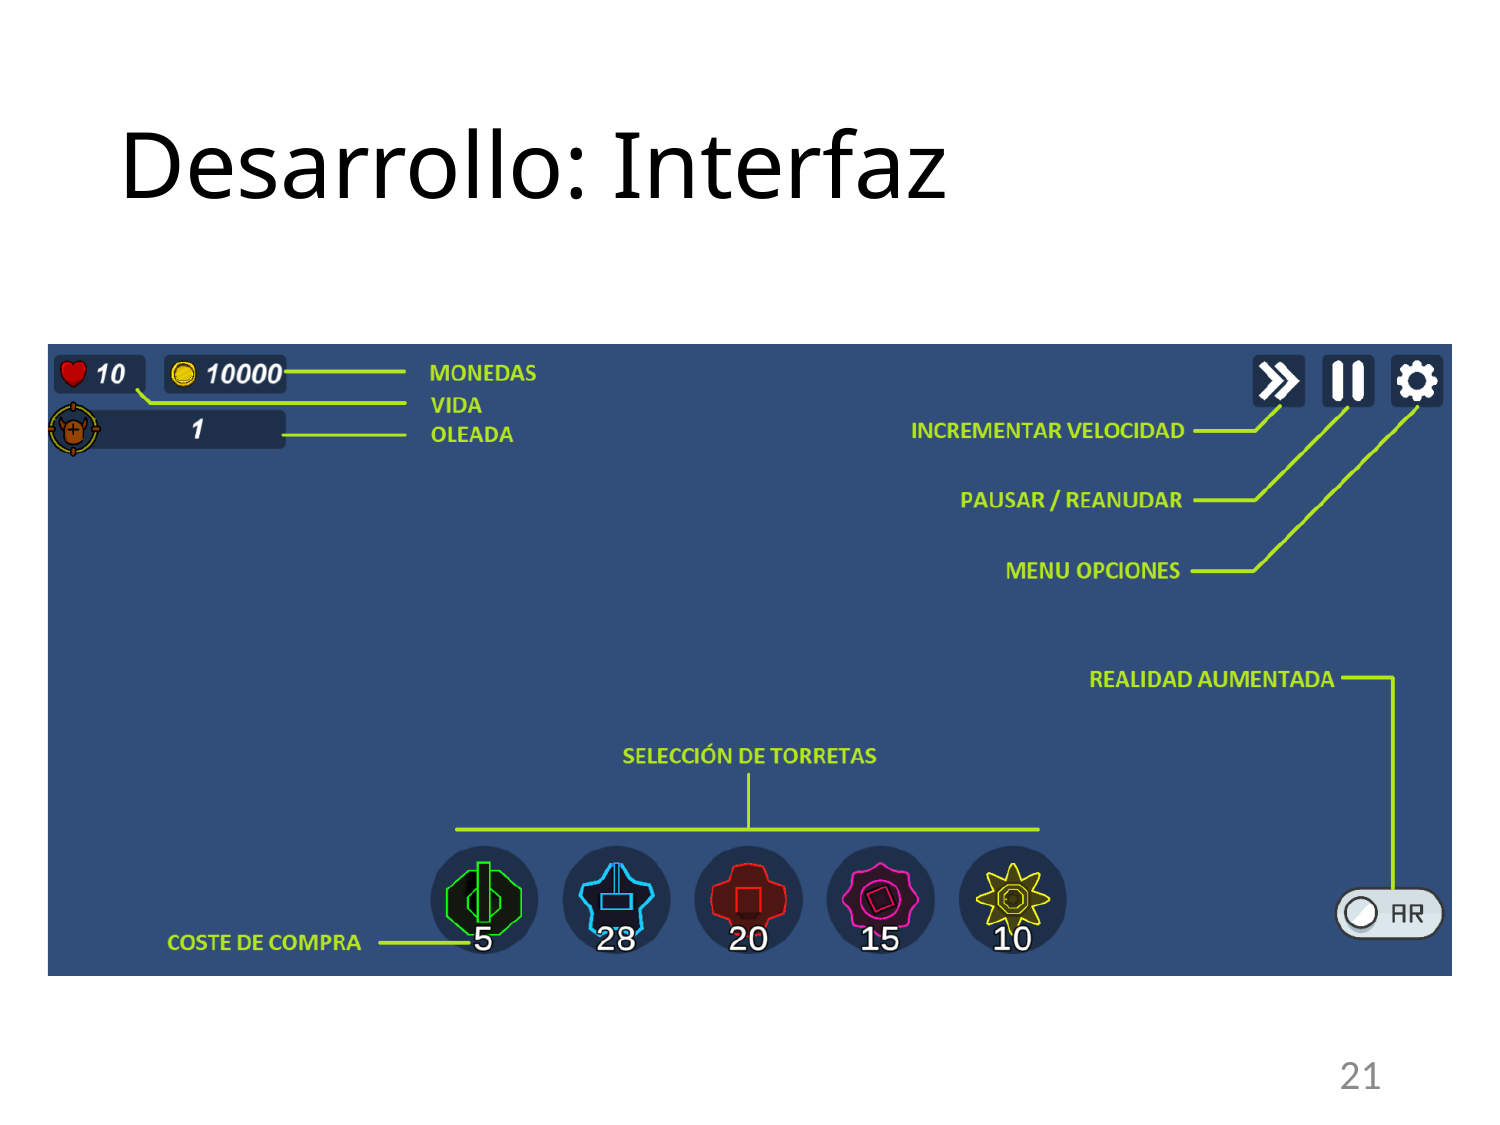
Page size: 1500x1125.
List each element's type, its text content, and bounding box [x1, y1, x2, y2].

slide_number 21 [1059, 1042, 1397, 1103]
title Desarrollo: Interfaz [103, 59, 1397, 278]
picture [47, 344, 1452, 976]
